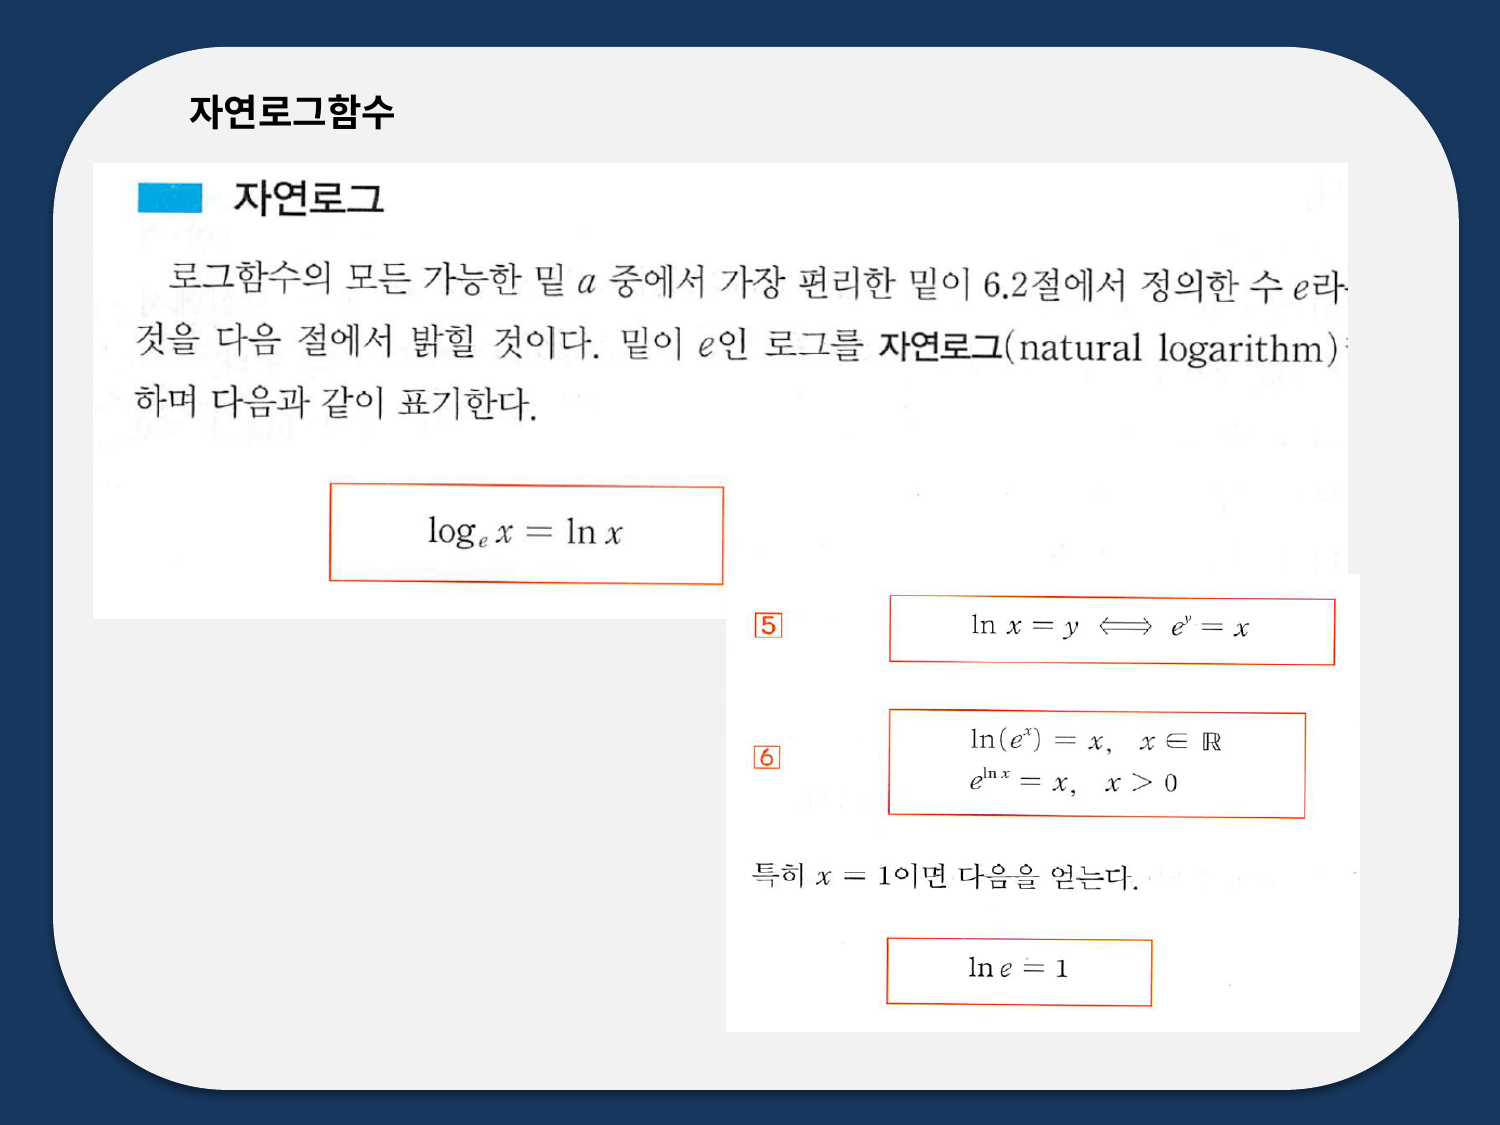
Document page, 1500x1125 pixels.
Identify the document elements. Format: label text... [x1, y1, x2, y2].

picture [93, 163, 1360, 1032]
text_box 자연로그함수 [174, 81, 412, 142]
text_box https://www.youtube.com/watch?v=FhHeH6MMjTM [50, 44, 1461, 1092]
